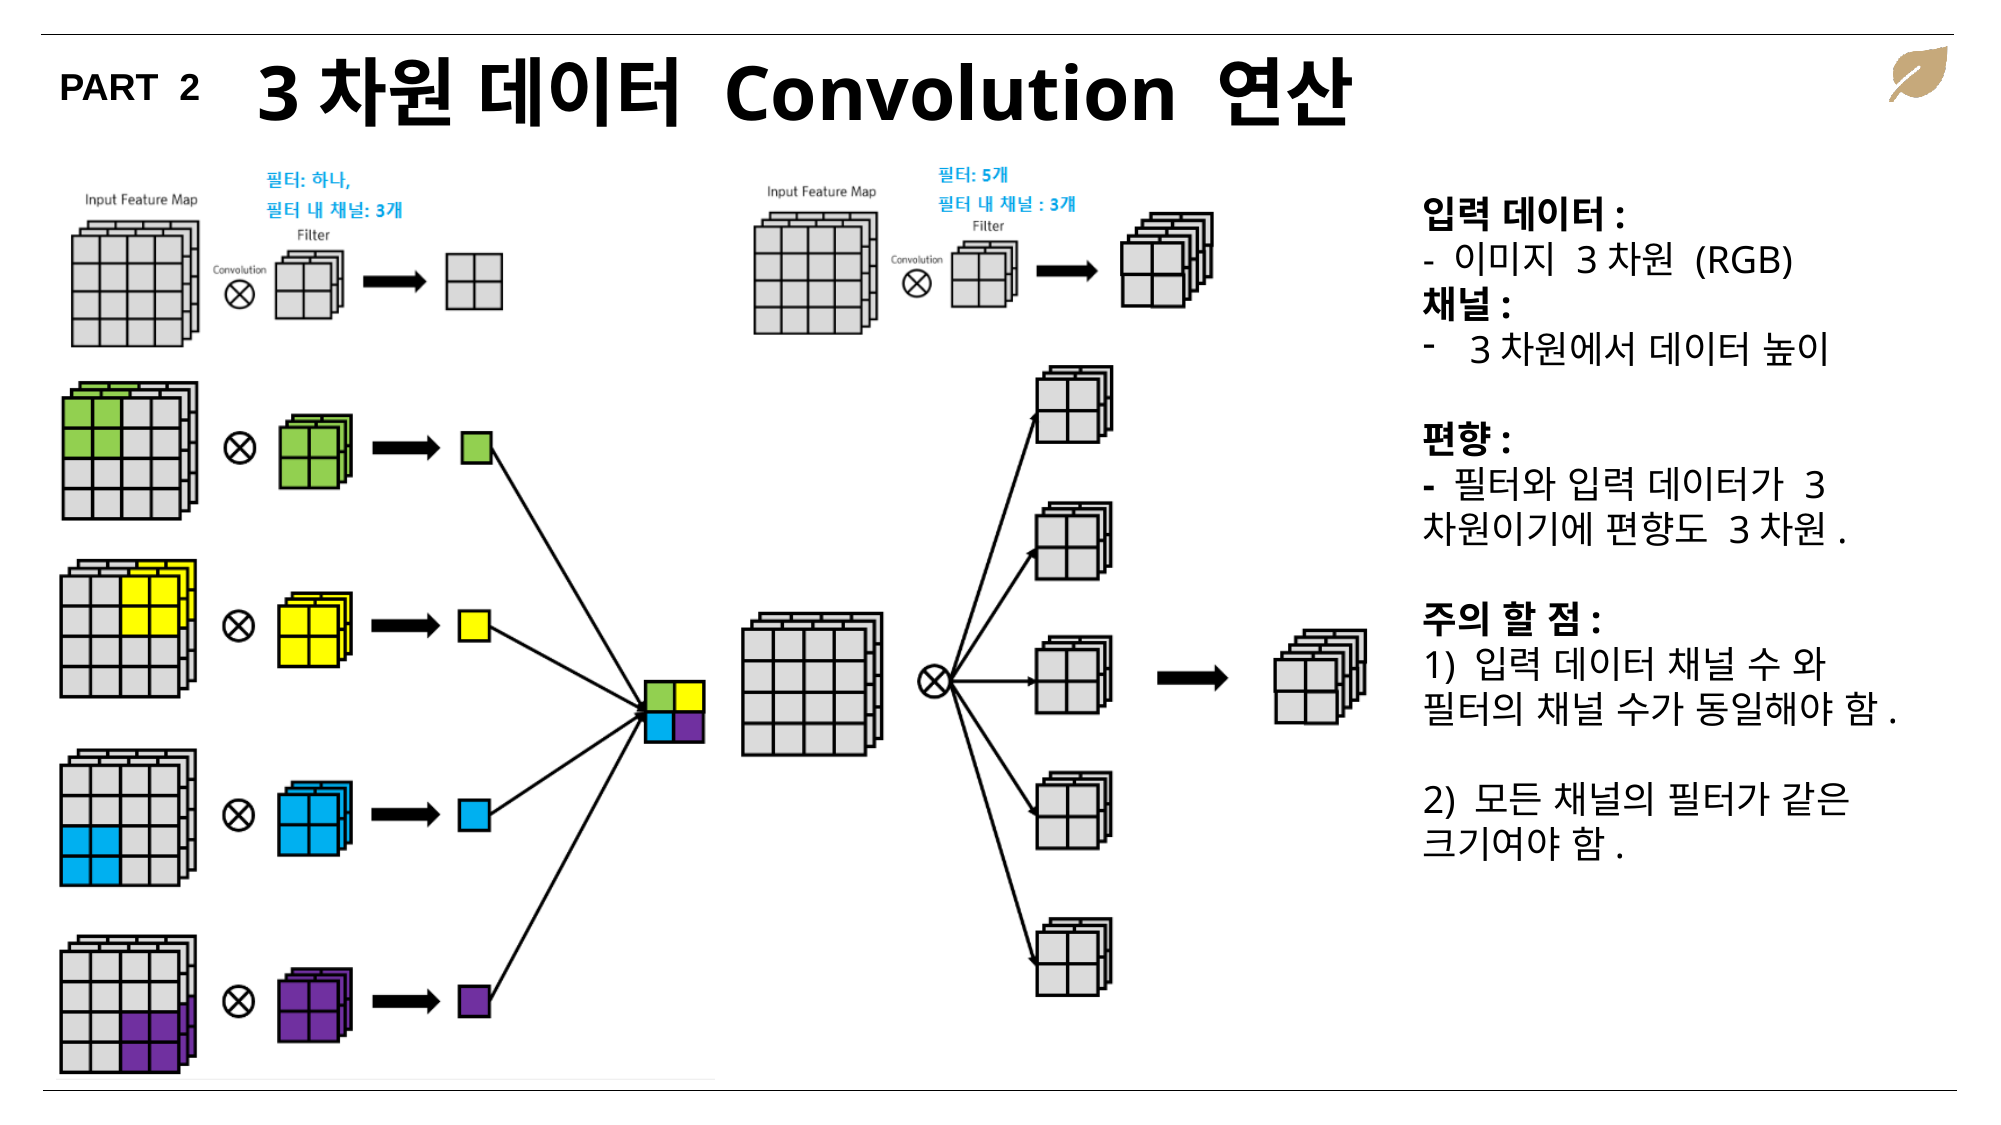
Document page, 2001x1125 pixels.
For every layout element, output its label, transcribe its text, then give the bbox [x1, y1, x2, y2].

picture [56, 159, 715, 1080]
text_box 입력 데이터: - 이미지 3차원 (RGB) 채널: 3차원에서 데이터 높이 편향: - 필터와 입력 데이터가 3차원이기에 편향도 3차원. 주의 할 점: 1) 입력 데이터 채널 수 와 필터의 채널 수가 동일해야 함. 2) 모든 채널의 필터가 같은 크기여야 함. [1408, 183, 1970, 874]
text_box PART 2 [44, 55, 235, 116]
text_box 3차원 데이터 Convolution 연산 [242, 37, 1370, 143]
picture [1878, 34, 1957, 113]
picture [739, 159, 1375, 1041]
